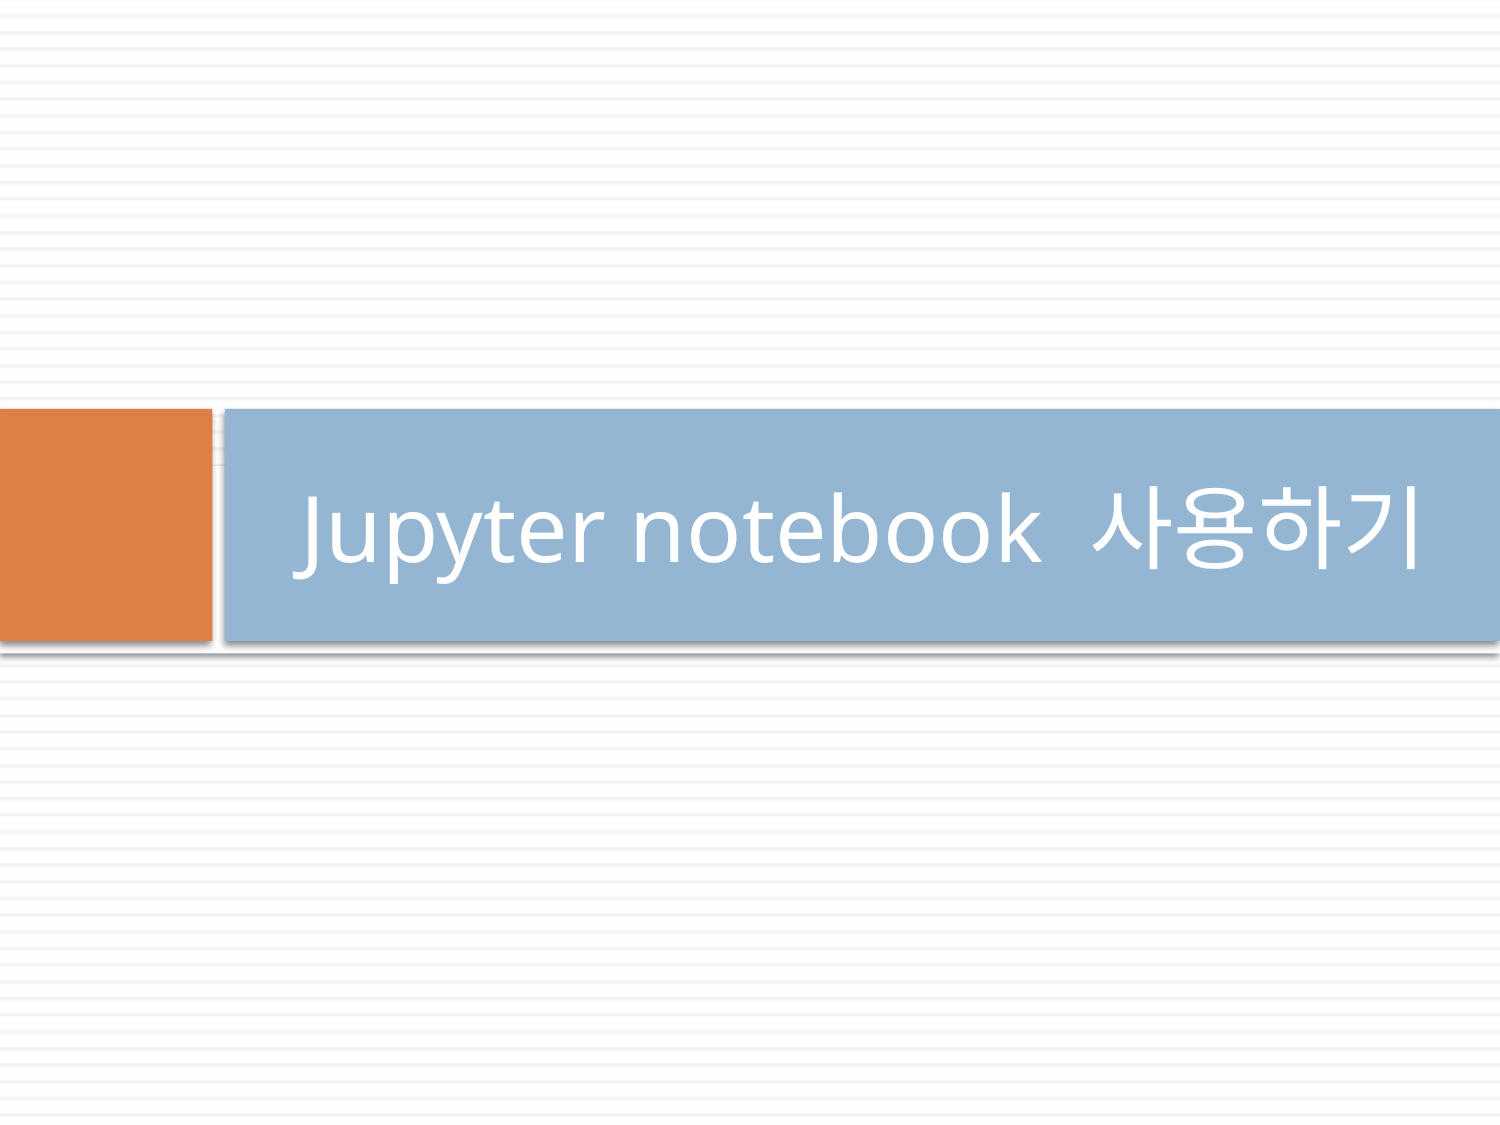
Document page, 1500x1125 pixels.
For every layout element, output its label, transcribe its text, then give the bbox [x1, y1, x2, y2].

title Jupyter notebook 사용하기 [238, 444, 1489, 607]
